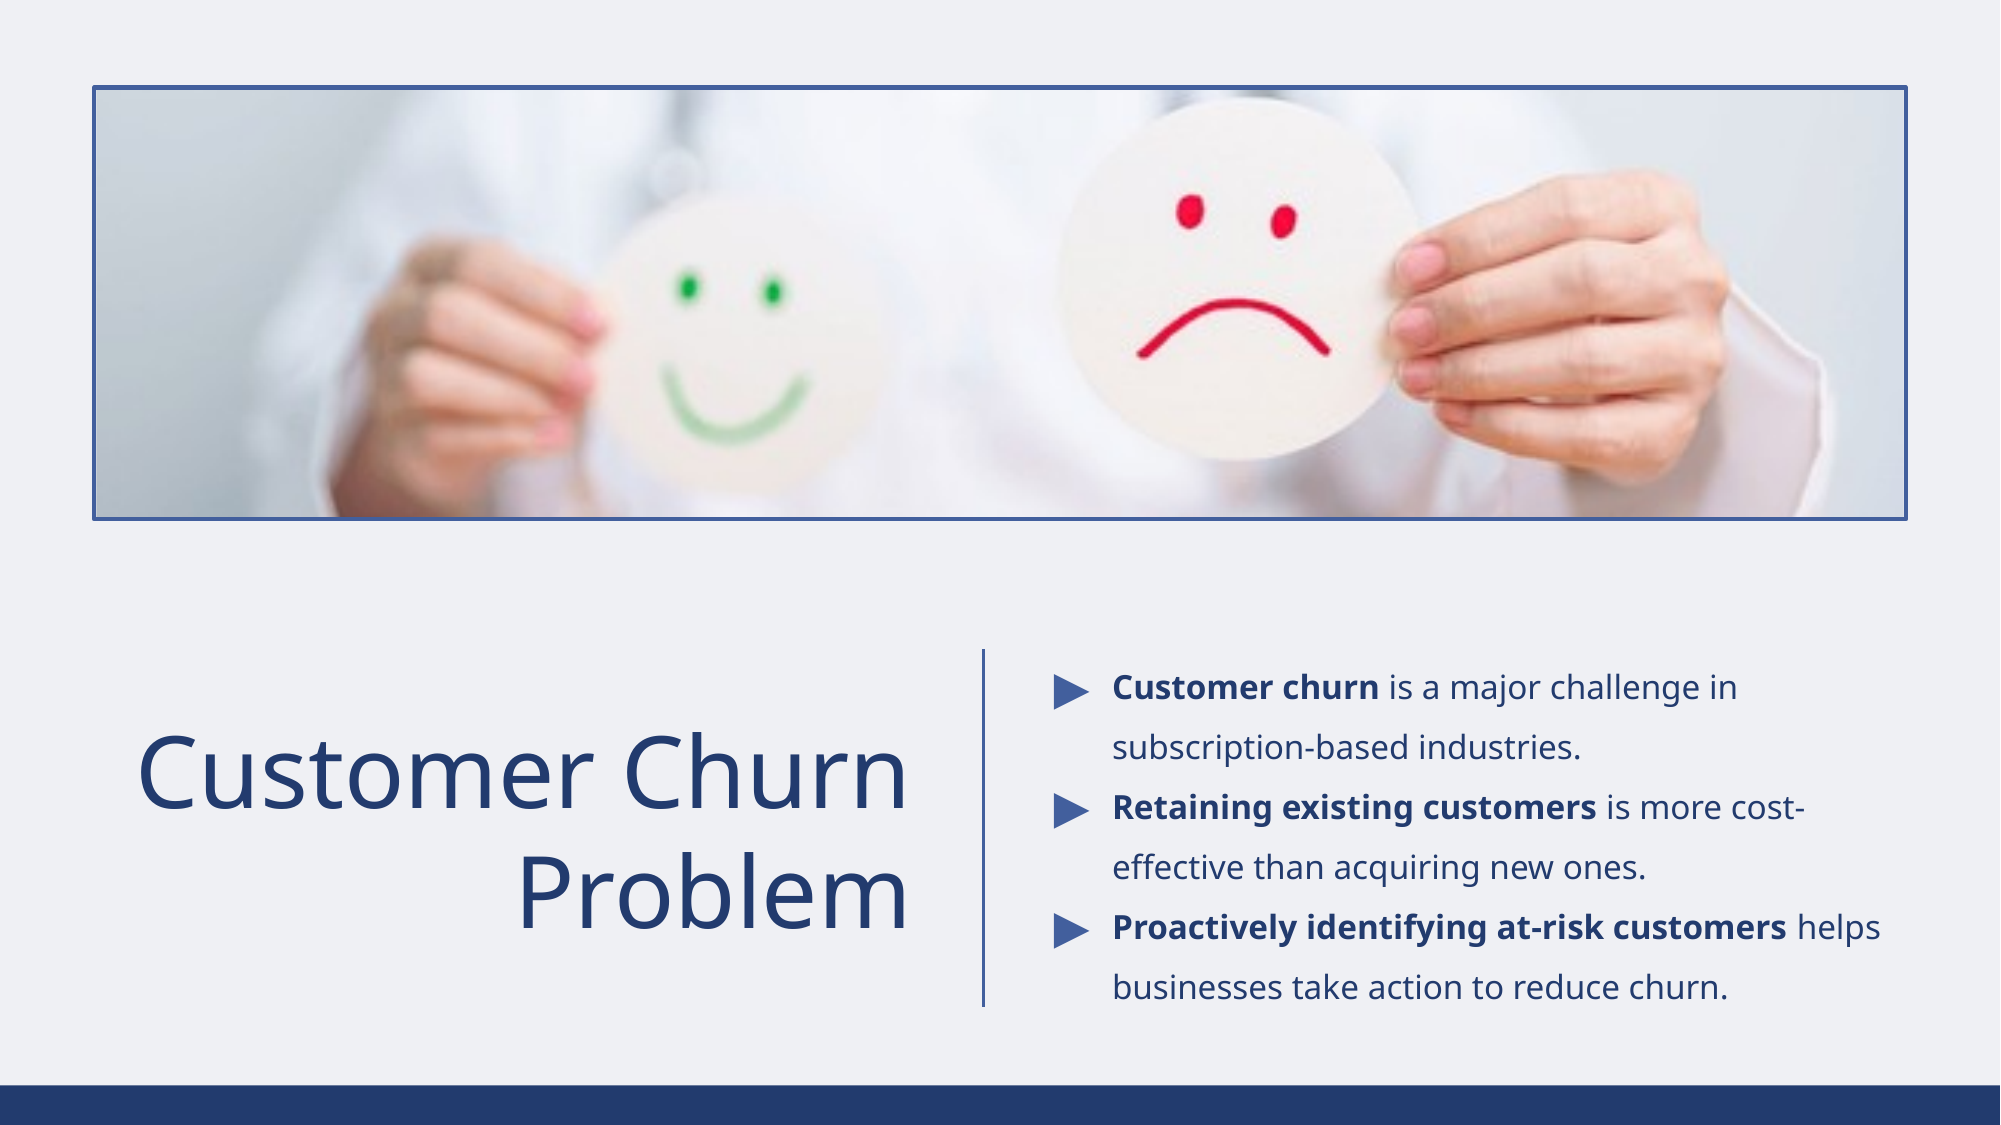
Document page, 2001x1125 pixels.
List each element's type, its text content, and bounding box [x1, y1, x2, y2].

text_box [0, 1084, 2000, 1125]
text_box Customer Churn Problem [96, 701, 927, 956]
text_box Customer churn is a major challenge in subscription-based industries. Retaining existing customers is more cost-effective than acquiring new ones. Proactively identifying at-risk customers helps businesses take action to reduce churn. [1039, 639, 1904, 1014]
picture [95, 89, 1905, 518]
